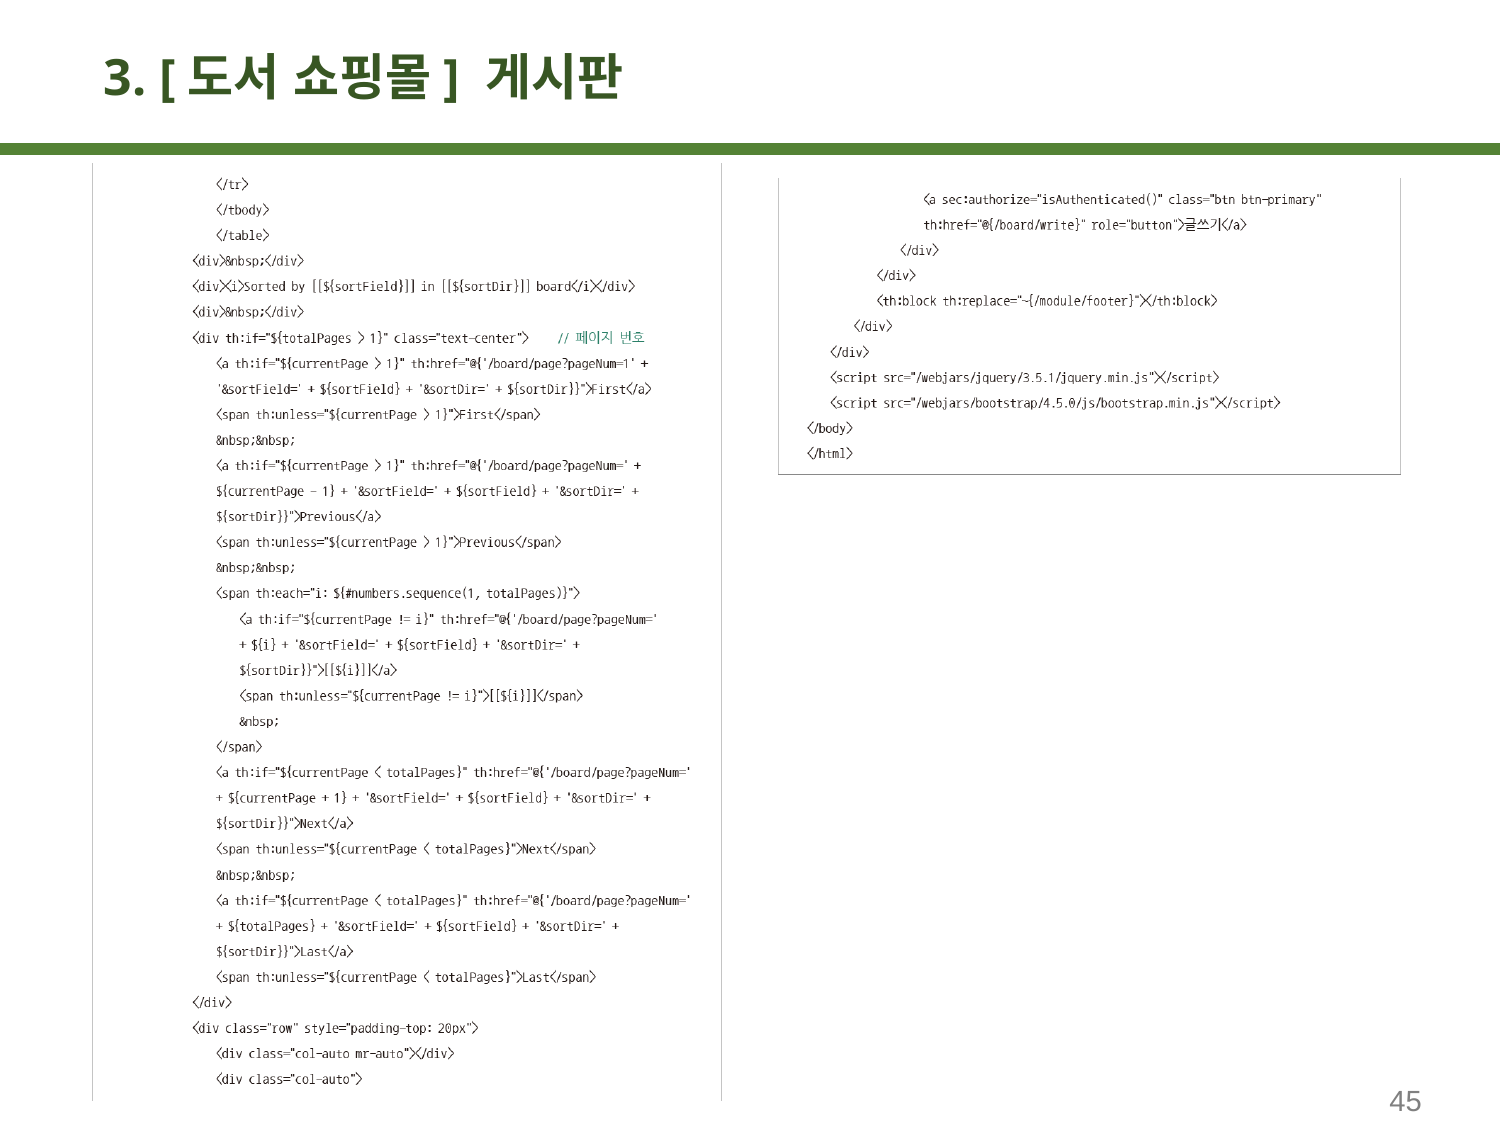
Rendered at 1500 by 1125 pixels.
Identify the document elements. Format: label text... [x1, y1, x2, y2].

picture [88, 156, 726, 1107]
picture [773, 172, 1405, 481]
title 3. [도서 쇼핑몰] 게시판 [88, 30, 1447, 121]
